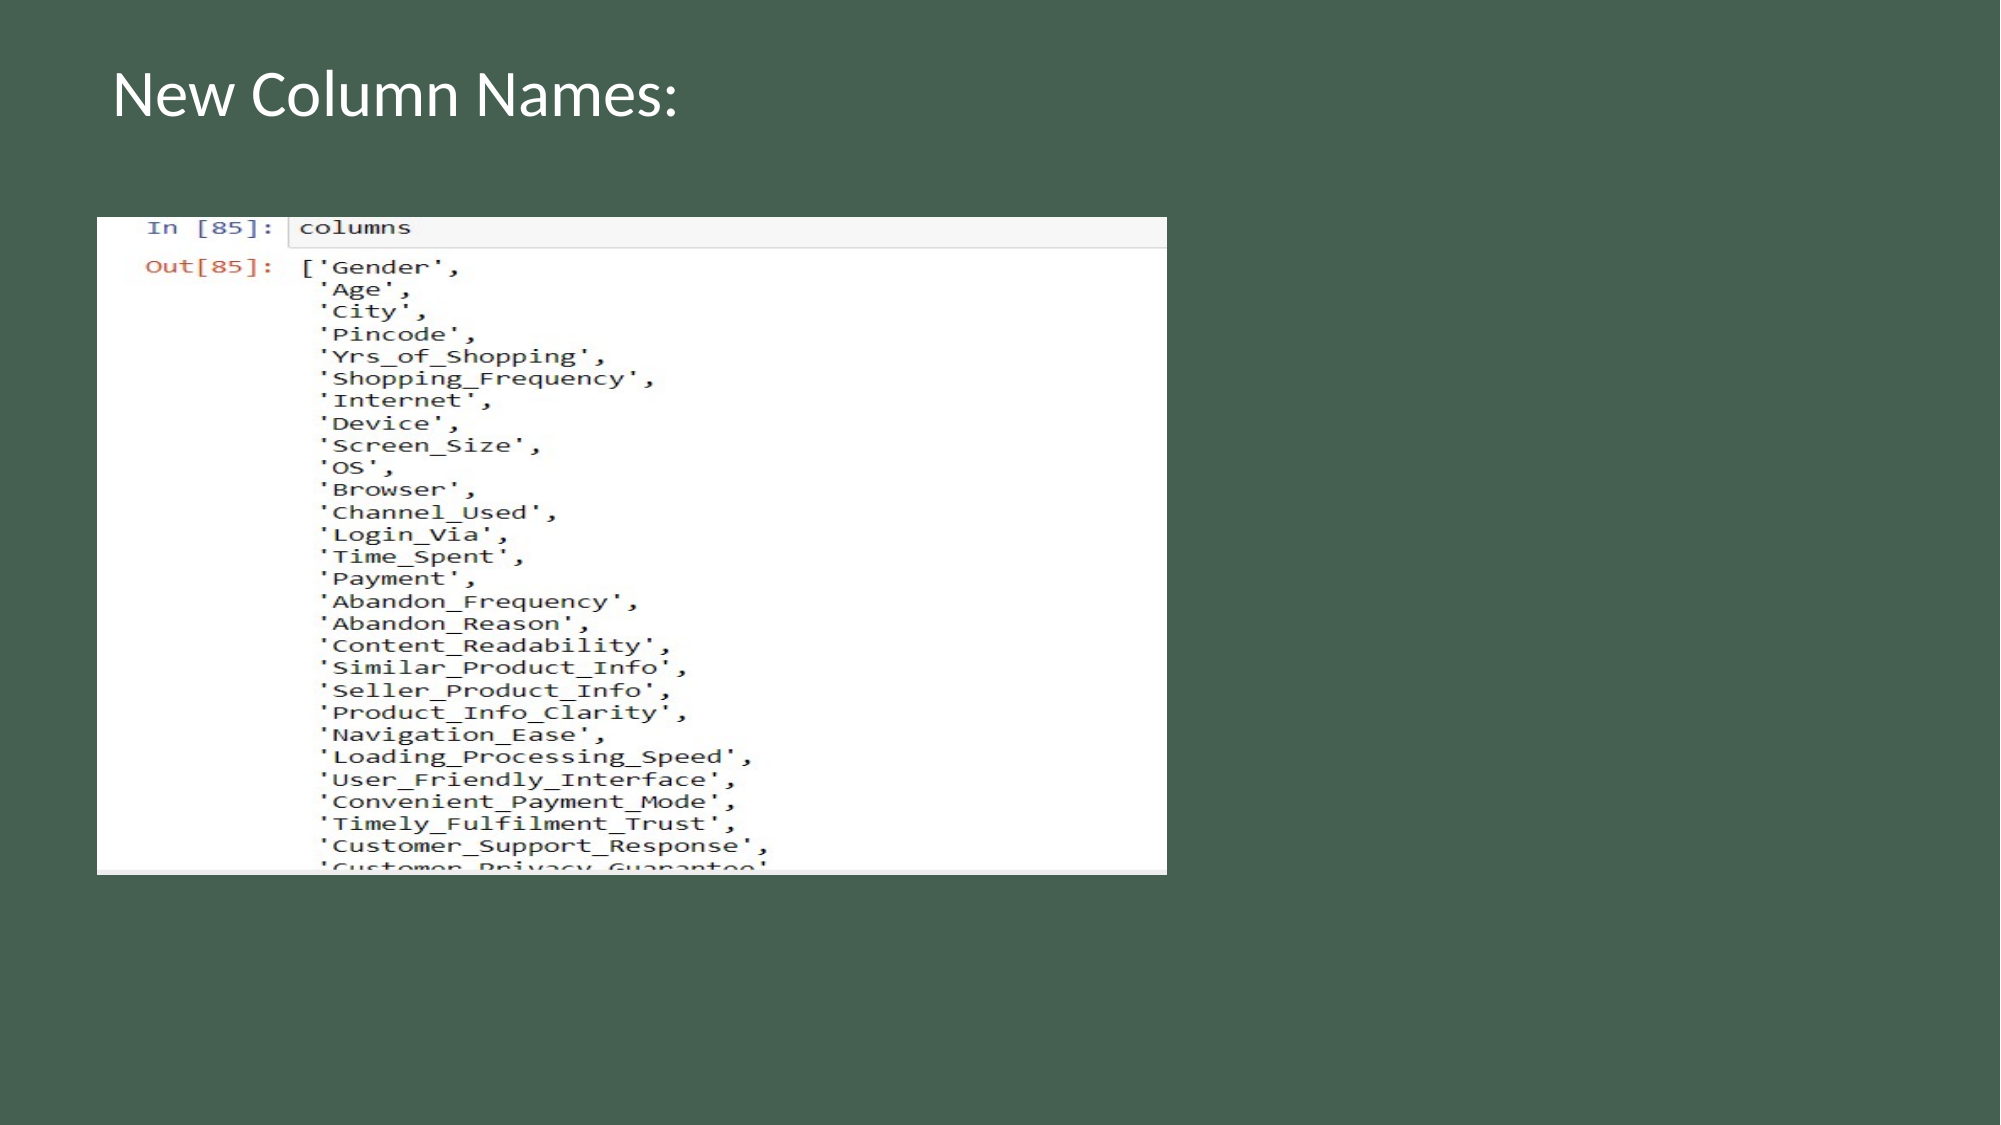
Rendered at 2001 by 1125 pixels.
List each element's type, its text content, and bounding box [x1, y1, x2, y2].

picture [97, 217, 1167, 875]
title New Column Names: [97, 48, 1873, 141]
